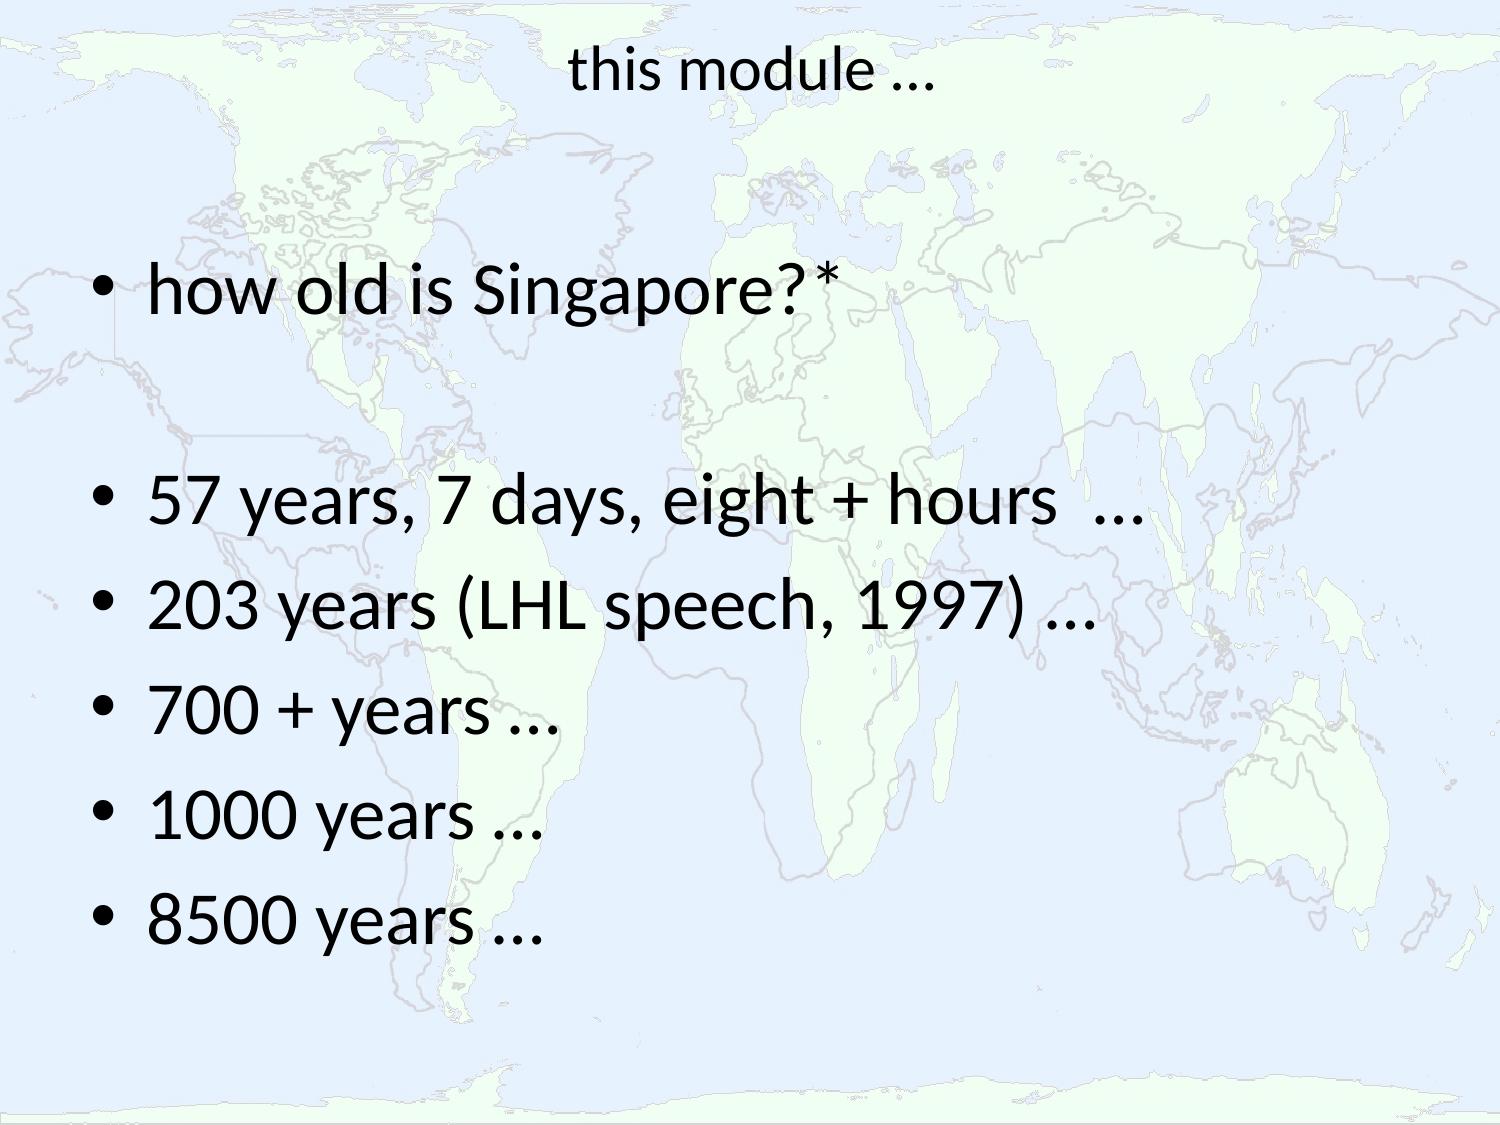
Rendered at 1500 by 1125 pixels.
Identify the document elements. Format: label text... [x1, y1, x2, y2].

list how old is Singapore?* 57 years, 7 days, eight + hours … 203 years (LHL speech, 1997) … 700 + years … 1000 years … 8500 years … [75, 137, 1425, 1005]
title this module … [77, 19, 1427, 112]
